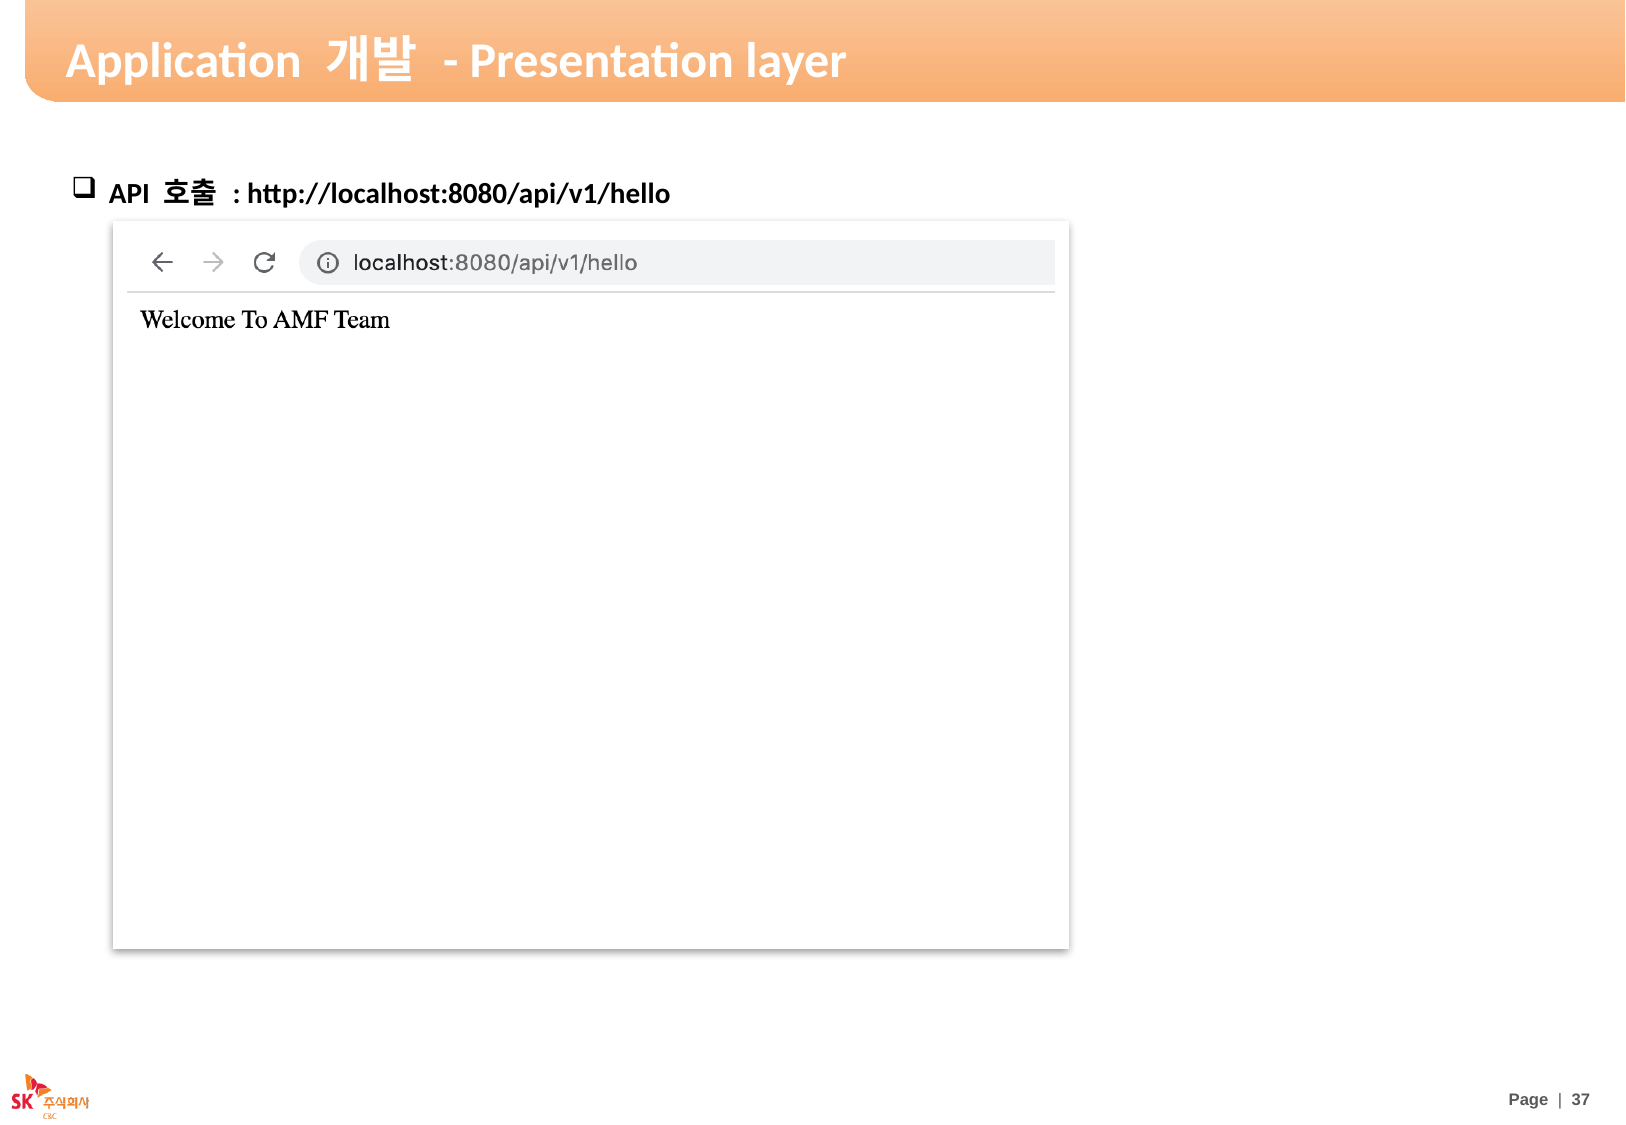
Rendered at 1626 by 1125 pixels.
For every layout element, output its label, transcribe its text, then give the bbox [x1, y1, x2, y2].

list API 호출 : http://localhost:8080/api/v1/hello [56, 148, 1569, 1041]
title Application 개발 - Presentation layer [50, 19, 1604, 96]
picture [11, 1074, 89, 1119]
picture [127, 235, 1055, 935]
